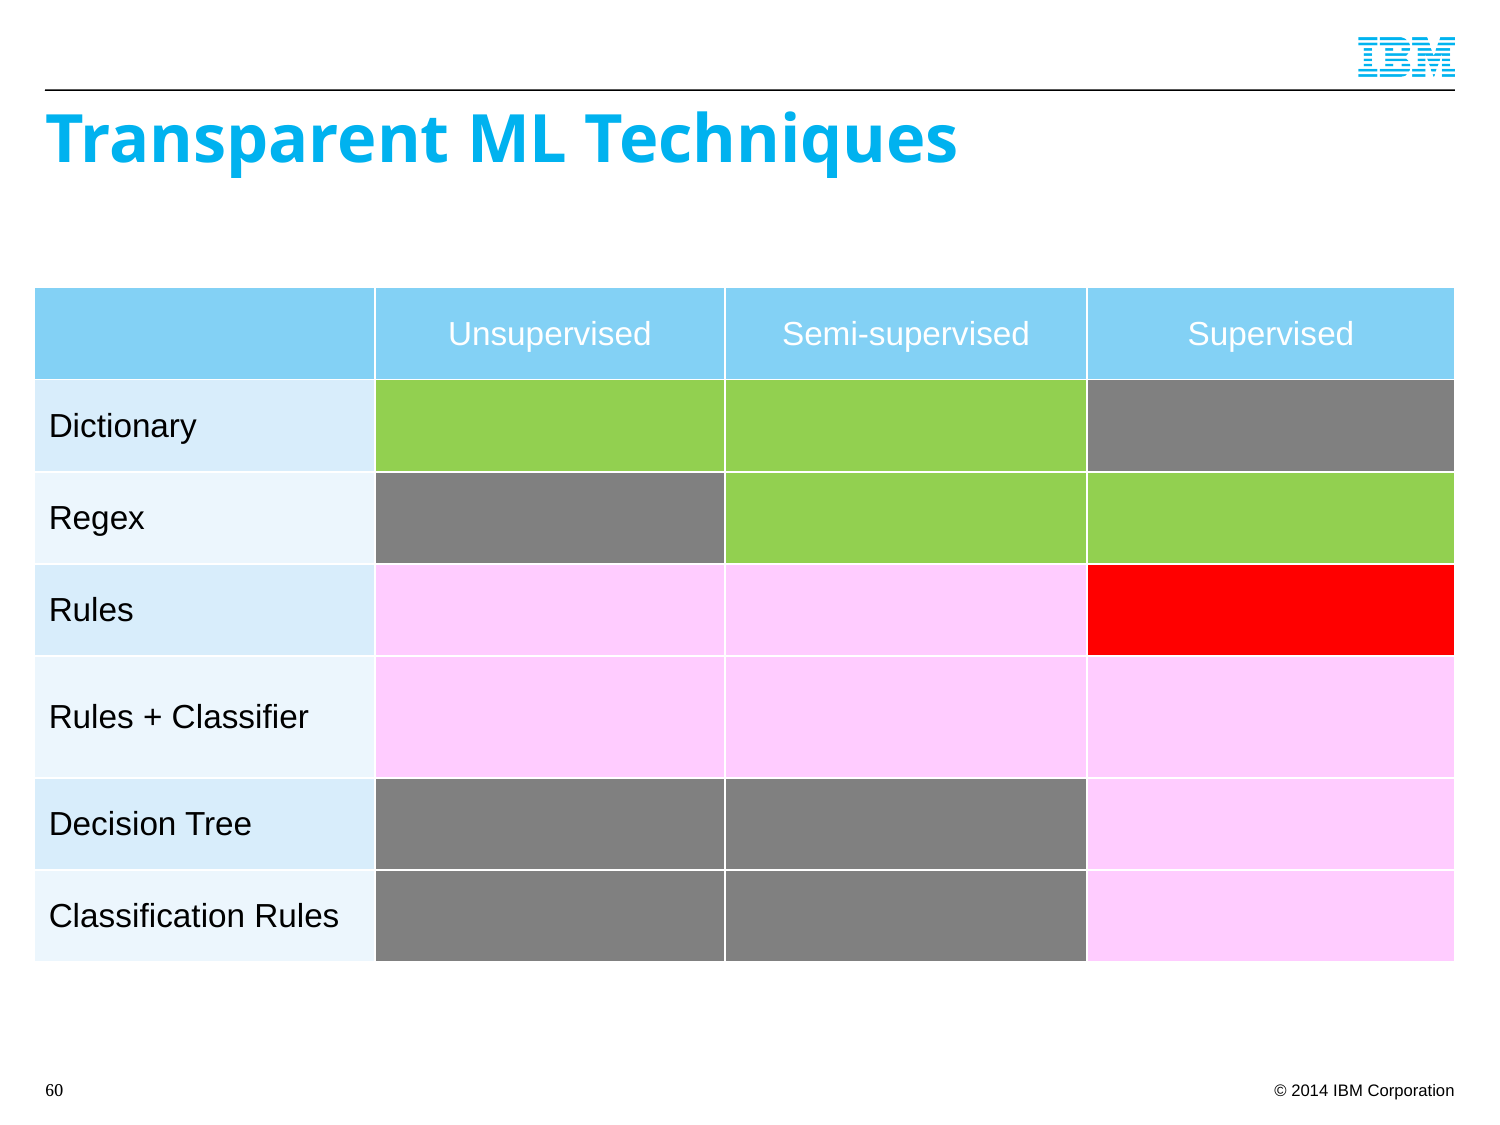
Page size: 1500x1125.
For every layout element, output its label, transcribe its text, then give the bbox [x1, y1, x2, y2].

table_cell [376, 779, 724, 869]
table_cell [1088, 871, 1454, 961]
table_cell [376, 380, 724, 471]
table_cell [726, 657, 1086, 777]
table_cell [1088, 657, 1454, 777]
table_cell [376, 473, 724, 563]
table_cell Decision Tree [35, 779, 374, 869]
title Transparent ML Techniques [29, 97, 1455, 218]
table_cell [1088, 380, 1454, 471]
table_cell [1088, 565, 1454, 655]
table_cell [726, 871, 1086, 961]
table_cell [726, 473, 1086, 563]
table_header Unsupervised [376, 288, 724, 379]
table_cell Rules + Classifier [35, 657, 374, 777]
table_cell [376, 565, 724, 655]
table_cell [726, 779, 1086, 869]
table_cell [376, 657, 724, 777]
table_header [35, 288, 374, 379]
table_cell [376, 871, 724, 961]
slide_number 60 [29, 1072, 91, 1103]
table_cell Rules [35, 565, 374, 655]
table_cell Regex [35, 473, 374, 563]
table_cell [726, 380, 1086, 471]
picture [1358, 37, 1455, 77]
table_cell [1088, 779, 1454, 869]
table_cell [1088, 473, 1454, 563]
table_header Semi-supervised [726, 288, 1086, 379]
table_header Supervised [1088, 288, 1454, 379]
table_cell Dictionary [35, 380, 374, 471]
table_cell Classification Rules [35, 871, 374, 961]
table_cell [726, 565, 1086, 655]
